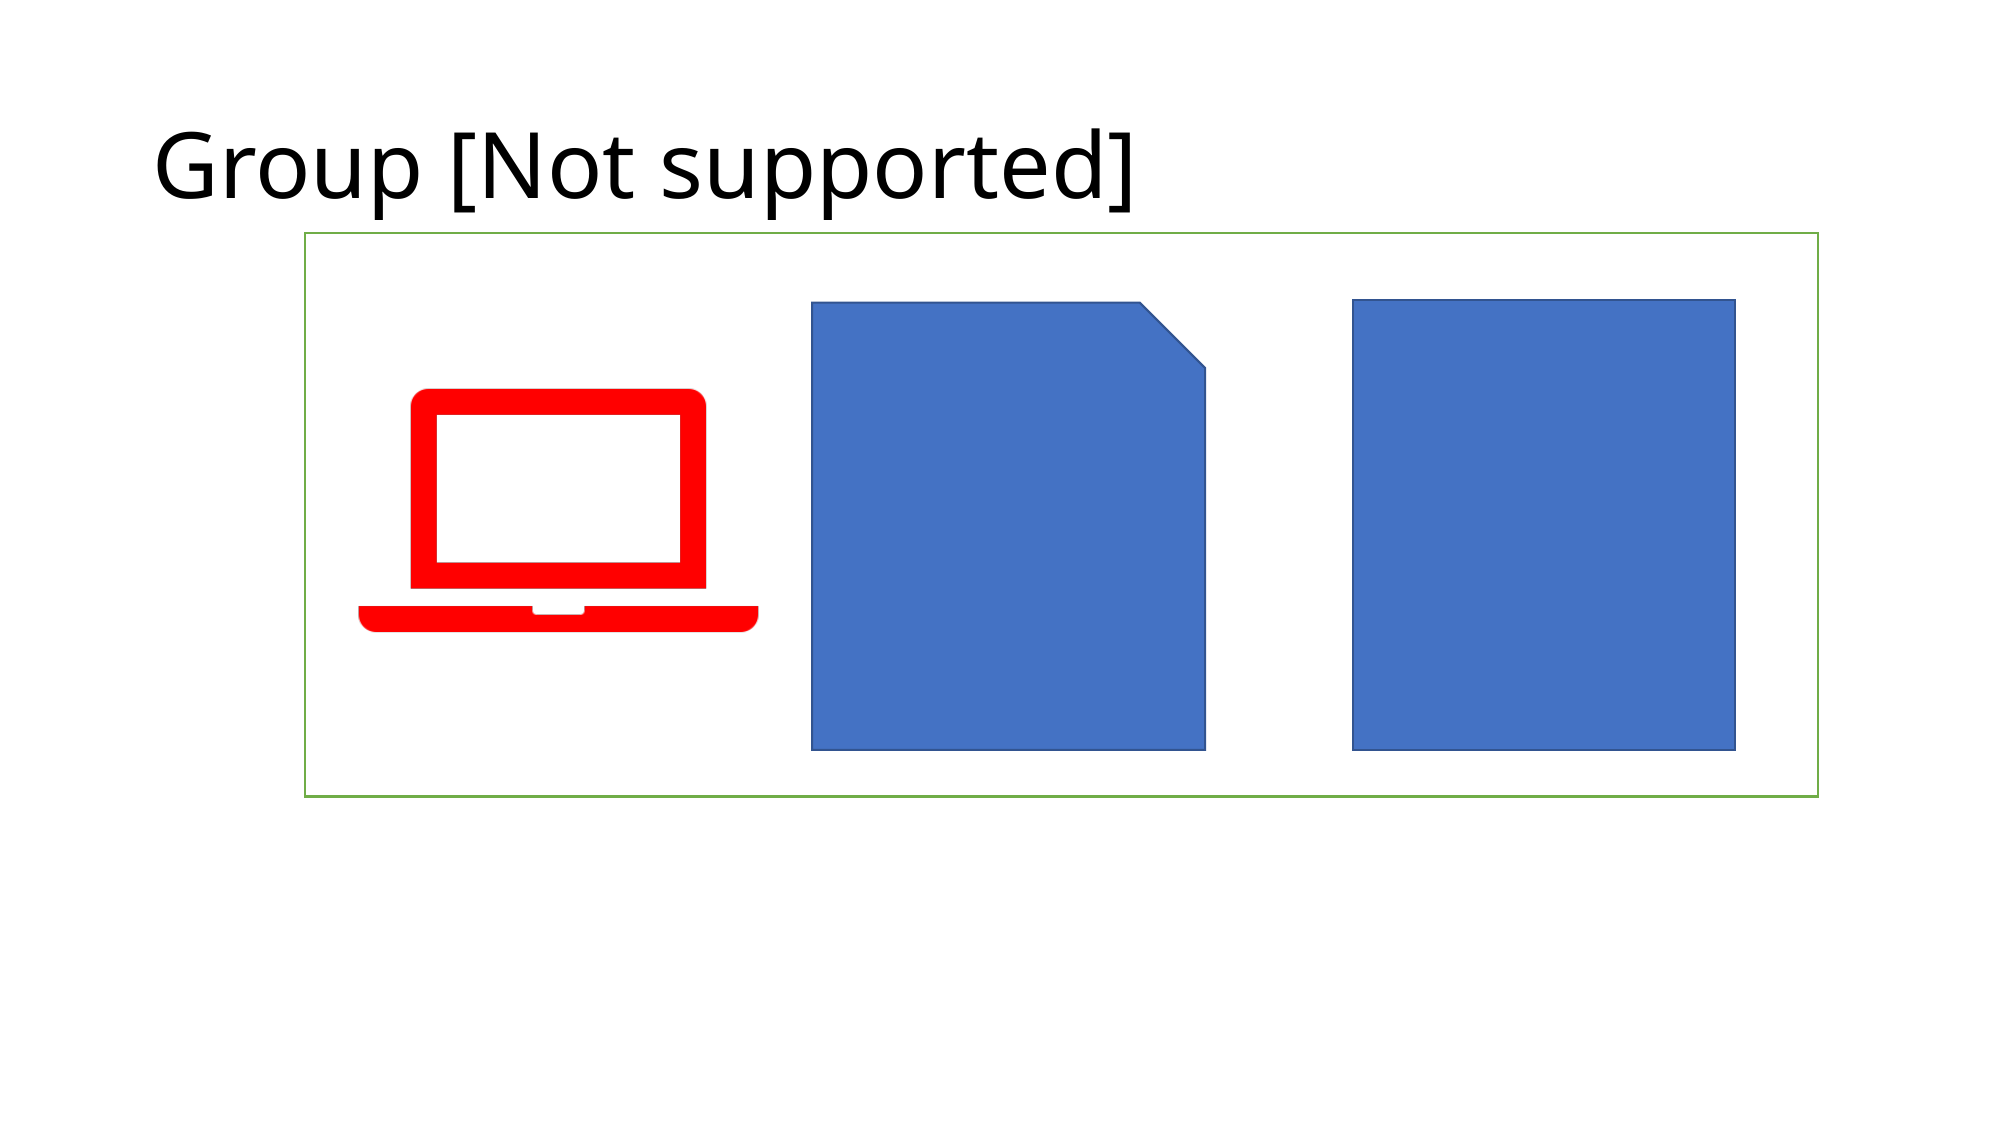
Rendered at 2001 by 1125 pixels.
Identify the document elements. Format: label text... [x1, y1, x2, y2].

title Group [Not supported] [137, 59, 1863, 278]
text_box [305, 232, 1819, 797]
